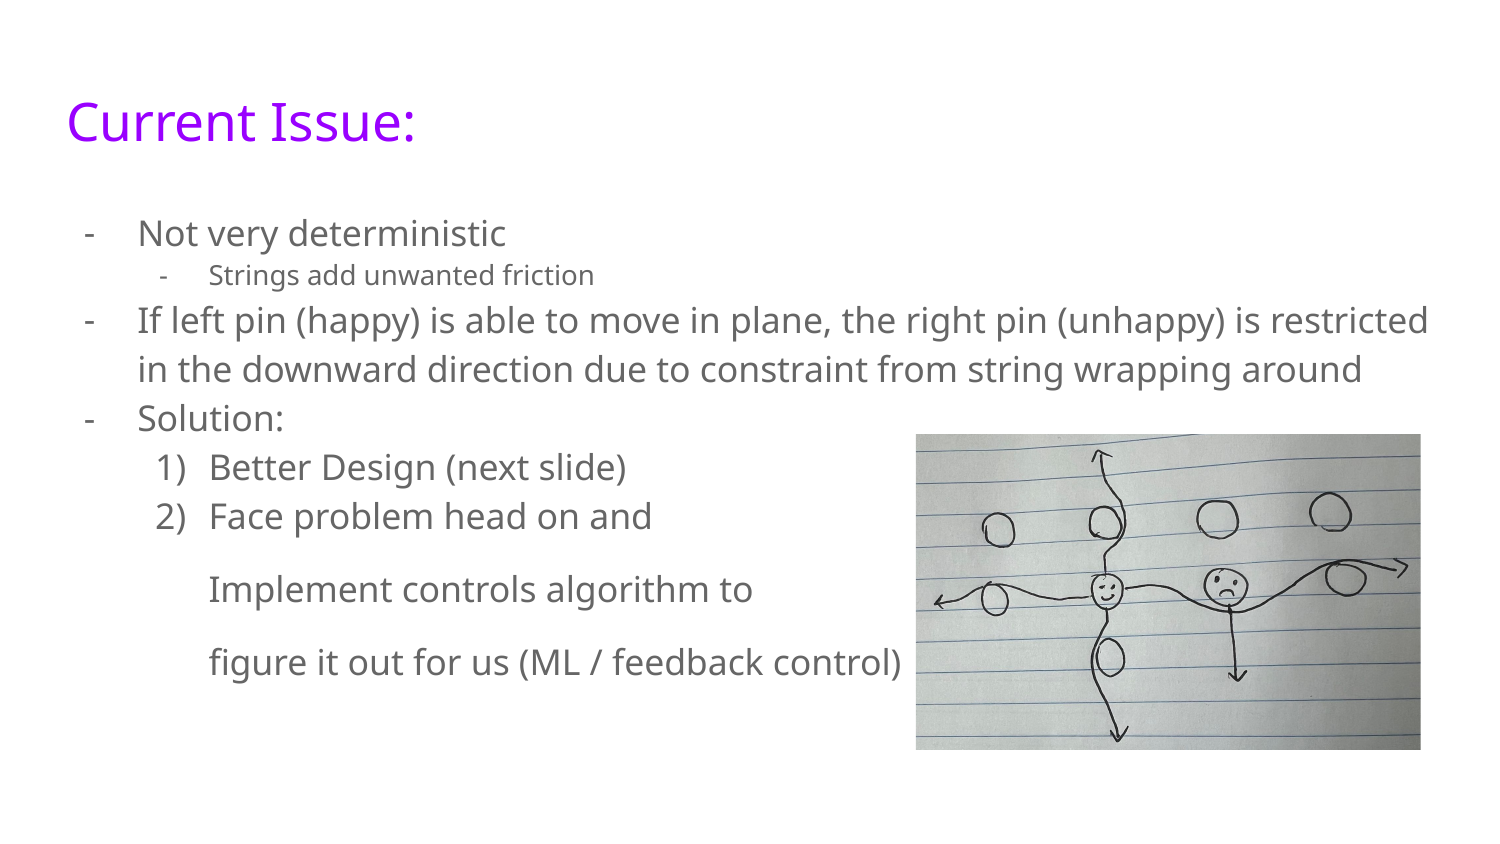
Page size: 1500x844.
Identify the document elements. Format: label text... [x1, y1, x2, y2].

picture [915, 434, 1421, 750]
title Current Issue: [51, 72, 1449, 167]
list Not very deterministic Strings add unwanted friction If left pin (happy) is able to move in plane, the right pin (unhappy) is restricted in the downward direction due to constraint from string wrapping around Solution: Better Design (next slide) Face problem head on and Implement controls algorithm to figure it out for us (ML / feedback control) [51, 189, 1449, 750]
